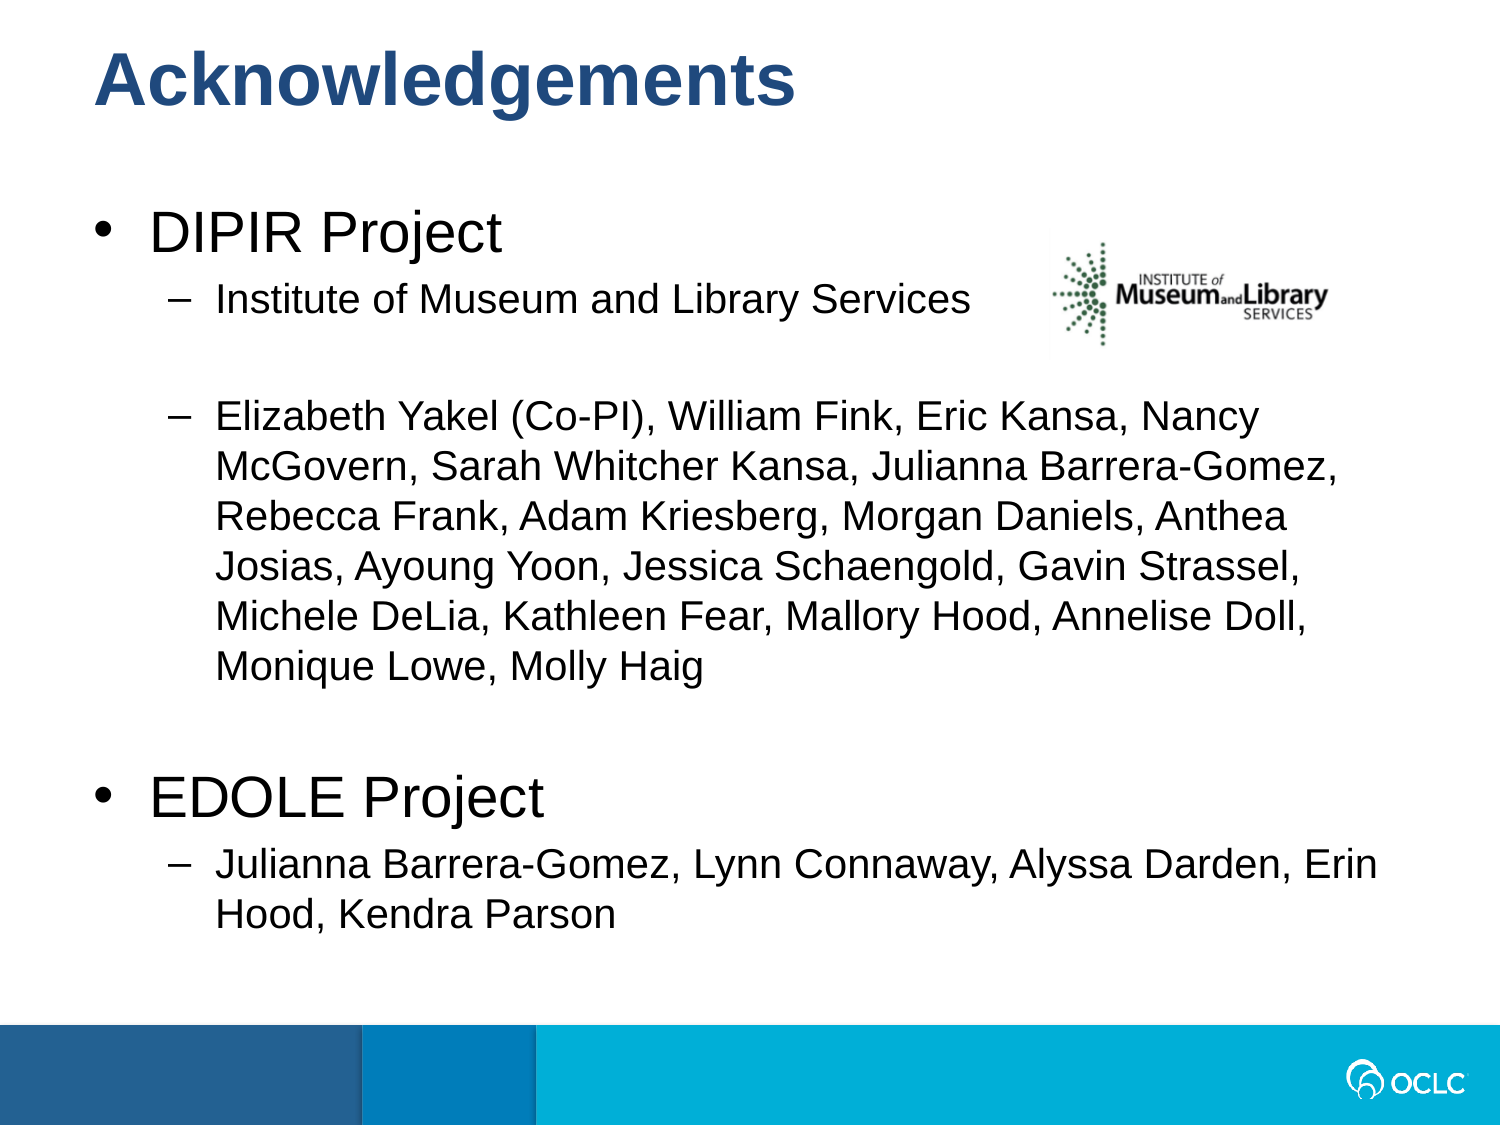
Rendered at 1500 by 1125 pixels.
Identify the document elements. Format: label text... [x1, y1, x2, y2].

picture [1049, 228, 1338, 360]
list Acknowledgements [78, 23, 1421, 174]
list DIPIR Project Institute of Museum and Library Services Elizabeth Yakel (Co-PI), William Fink, Eric Kansa, Nancy McGovern, Sarah Whitcher Kansa, Julianna Barrera-Gomez, Rebecca Frank, Adam Kriesberg, Morgan Daniels, Anthea Josias, Ayoung Yoon, Jessica Schaengold, Gavin Strassel, Michele DeLia, Kathleen Fear, Mallory Hood, Annelise Doll, Monique Lowe, Molly Haig EDOLE Project Julianna Barrera-Gomez, Lynn Connaway, Alyssa Darden, Erin Hood, Kendra Parson [78, 186, 1421, 970]
